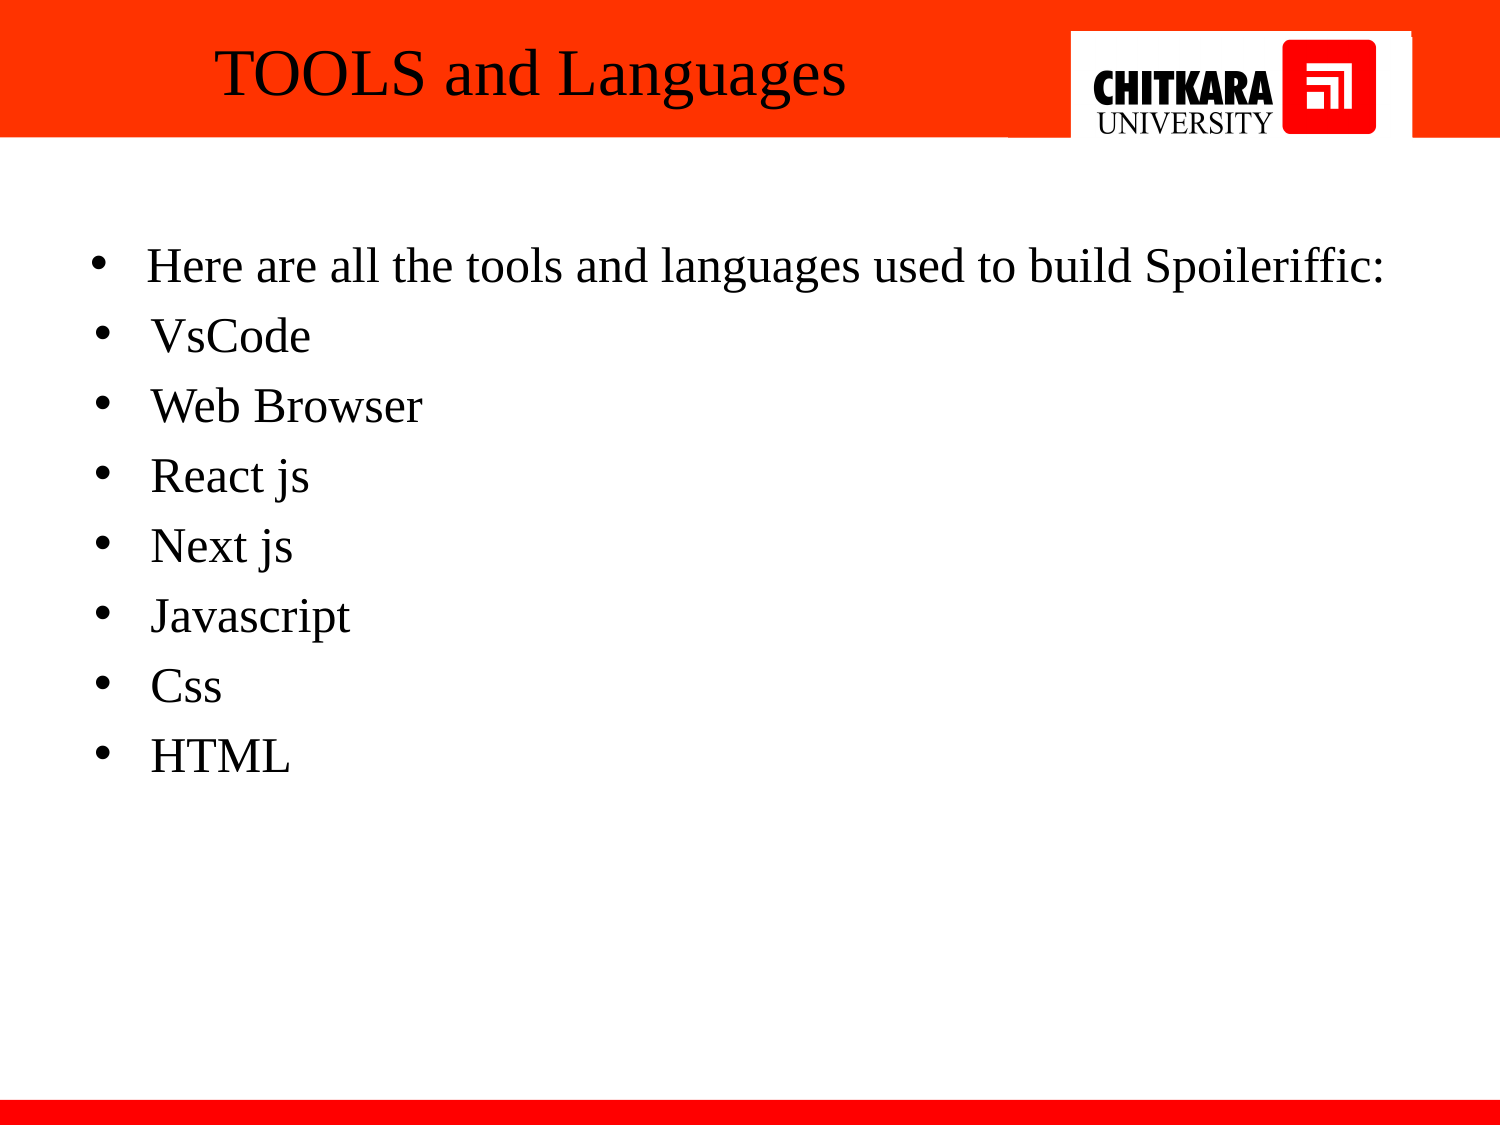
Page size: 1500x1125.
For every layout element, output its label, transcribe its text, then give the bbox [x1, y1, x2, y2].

list Here are all the tools and languages used to build Spoileriffic: VsCode Web Browser React js Next js Javascript Css HTML [74, 224, 1426, 968]
title TOOLS and Languages [0, 0, 1063, 138]
picture [1074, 37, 1391, 138]
